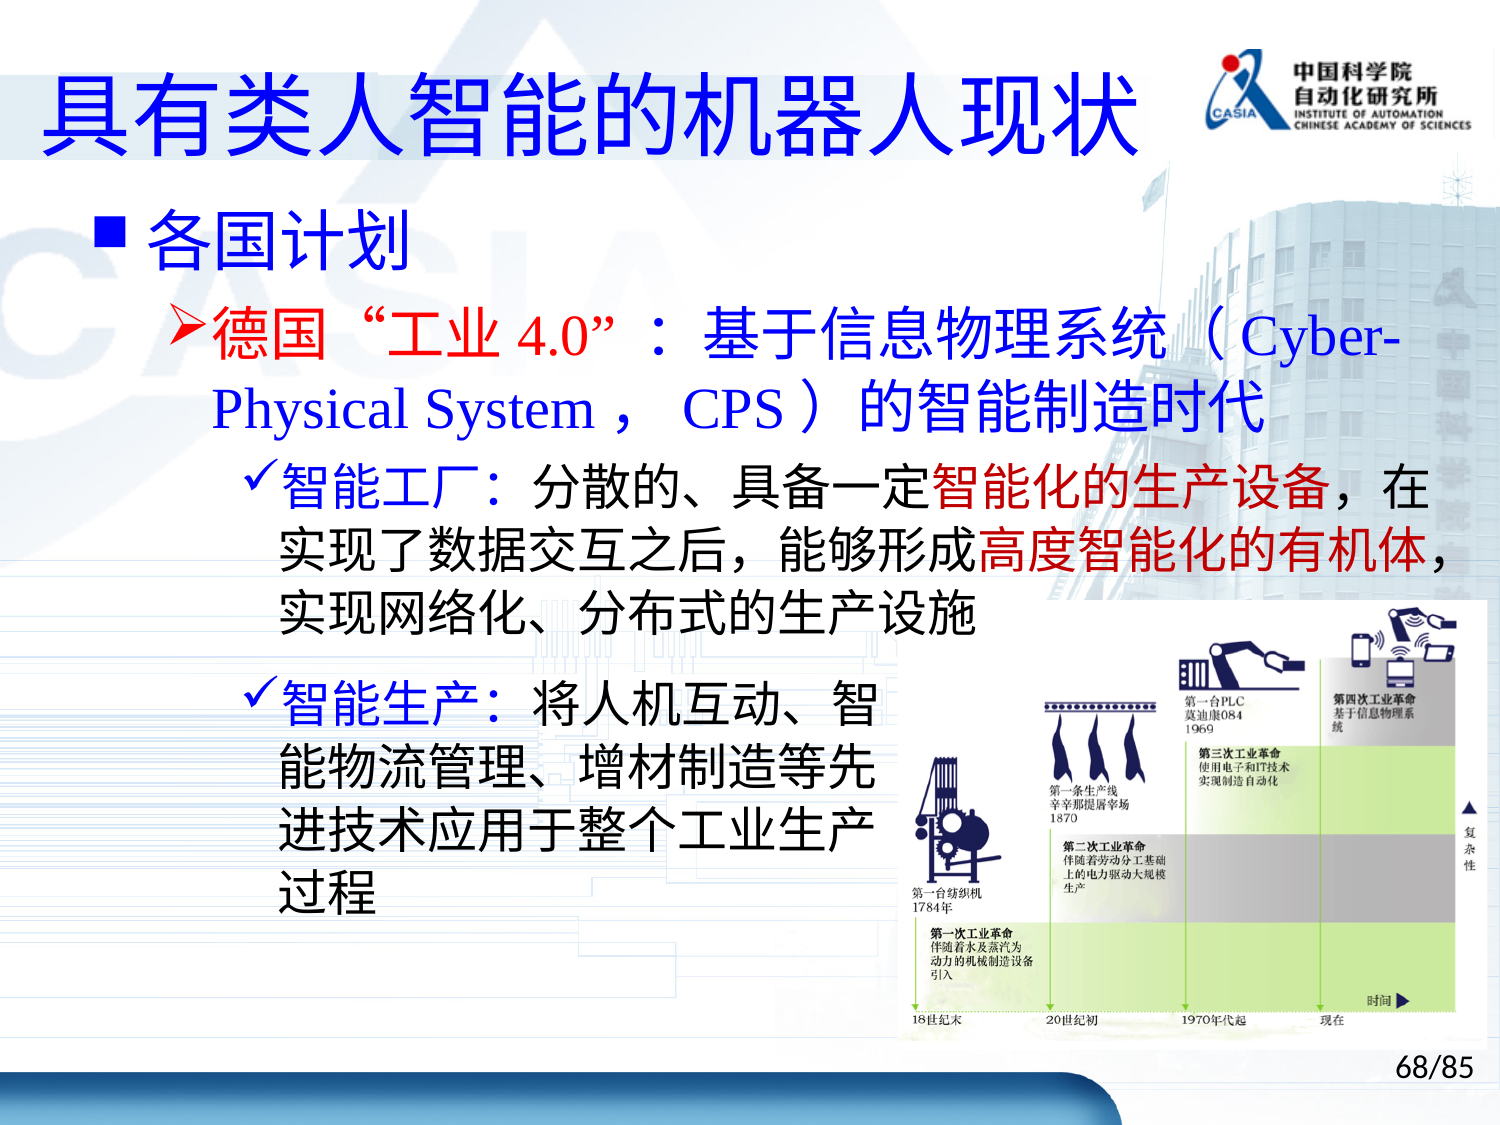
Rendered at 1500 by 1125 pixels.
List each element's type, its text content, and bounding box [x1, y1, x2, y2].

list 各国计划 德国“工业4.0” ：基于信息物理系统（Cyber-Physical System，CPS）的智能制造时代 智能工厂：分散的、具备一定智能化的生产设备，在实现了数据交互之后，能够形成高度智能化的有机体，实现网络化、分布式的生产设施 [75, 929, 892, 1050]
title 具有类人智能的机器人现状 [24, 50, 1375, 175]
slide_number 68/85 [1139, 1054, 1491, 1095]
text_box 智能生产：将人机互动、智能物流管理、增材制造等先进技术应用于整个工业生产过程 [75, 662, 892, 929]
list 各国计划 德国“工业4.0” ：基于信息物理系统（Cyber-Physical System，CPS）的智能制造时代 智能工厂：分散的、具备一定智能化的生产设备，在实现了数据交互之后，能够形成高度智能化的有机体，实现网络化、分布式的生产设施 [75, 187, 1450, 662]
picture [0, 0, 1500, 1125]
